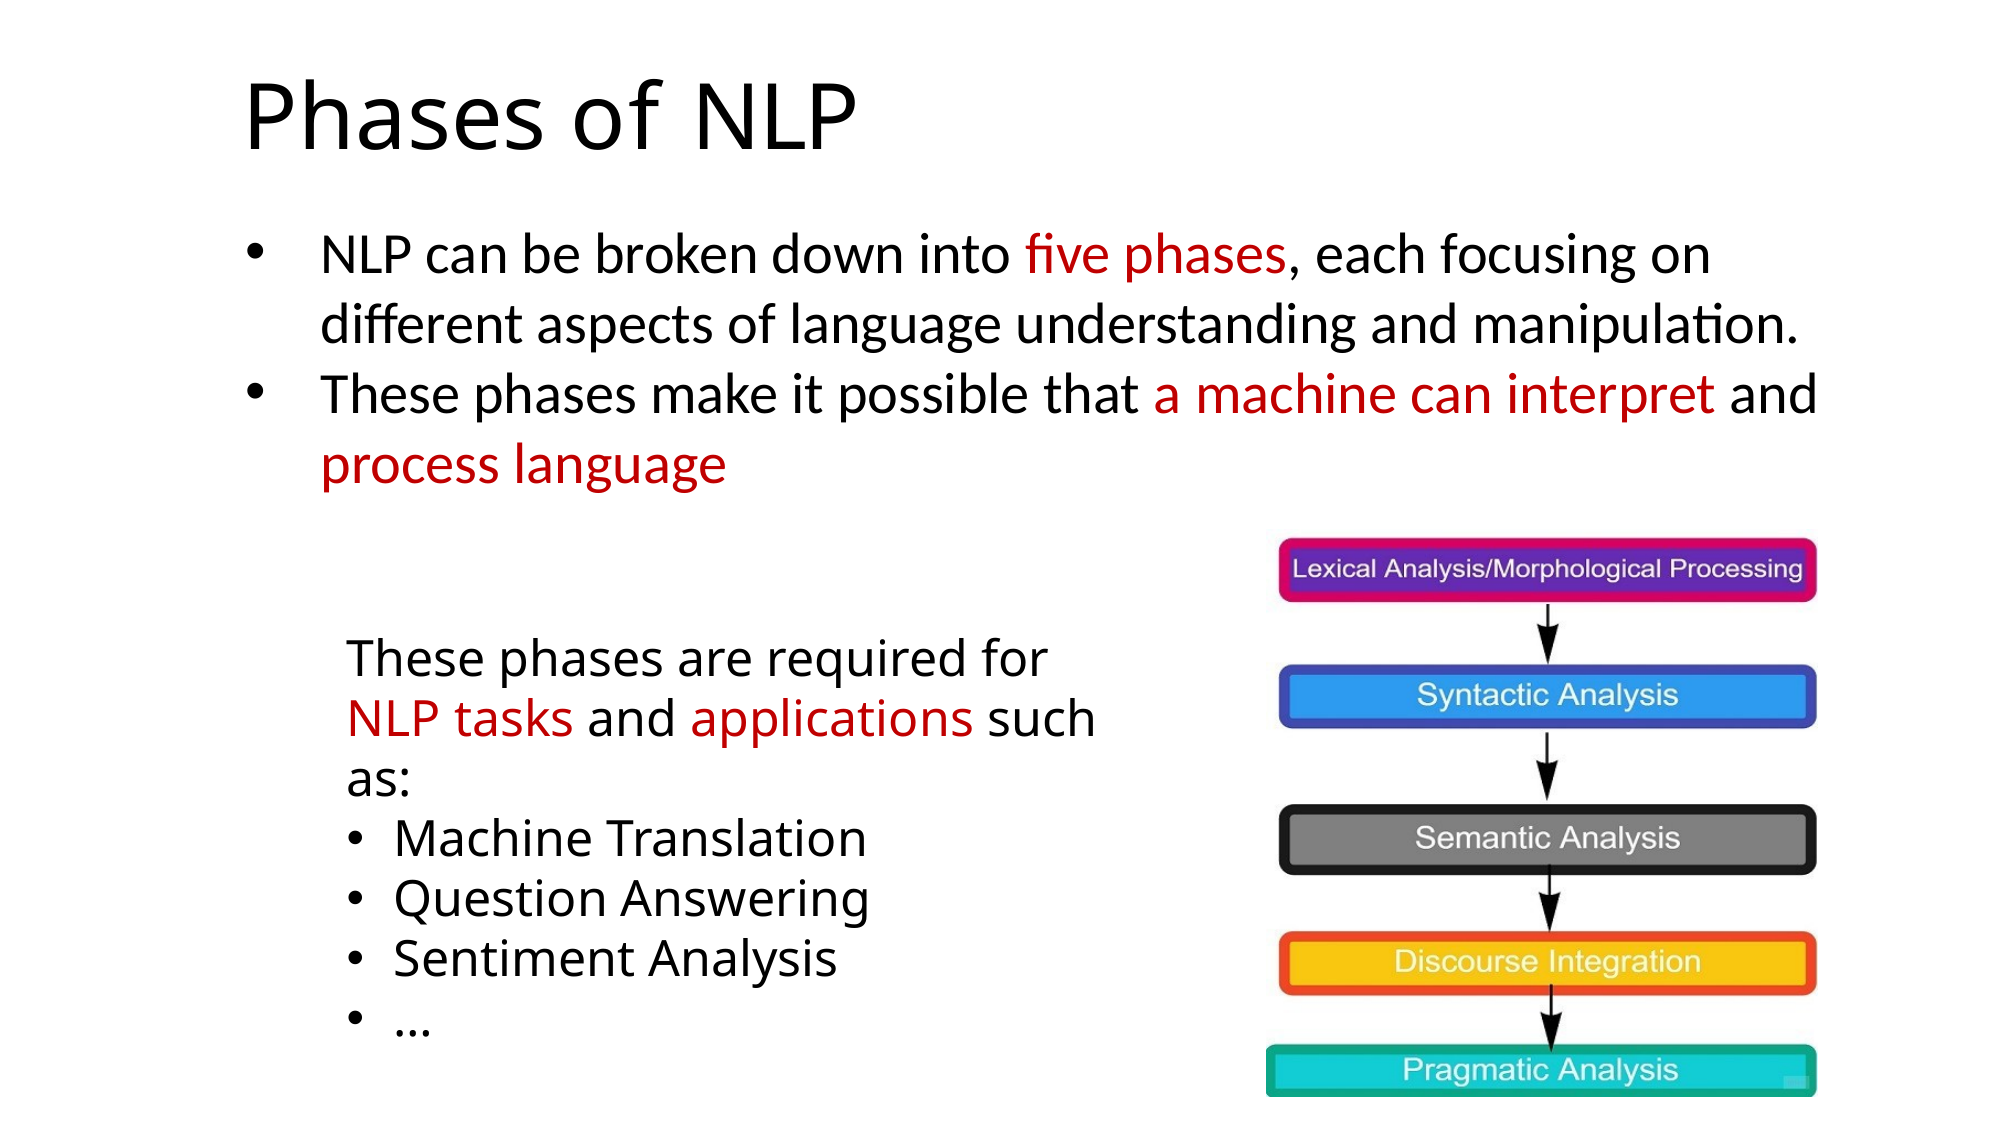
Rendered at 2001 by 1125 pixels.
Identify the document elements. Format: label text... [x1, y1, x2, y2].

text_box These phases are required for NLP tasks and applications such as: Machine Translation Question Answering Sentiment Analysis … [331, 619, 1128, 1055]
title Phases of NLP [152, 0, 1878, 207]
picture [1266, 529, 1818, 1097]
text_box NLP can be broken down into five phases, each focusing on different aspects of language understanding and manipulation. These phases make it possible that a machine can interpret and process language [230, 207, 1843, 503]
